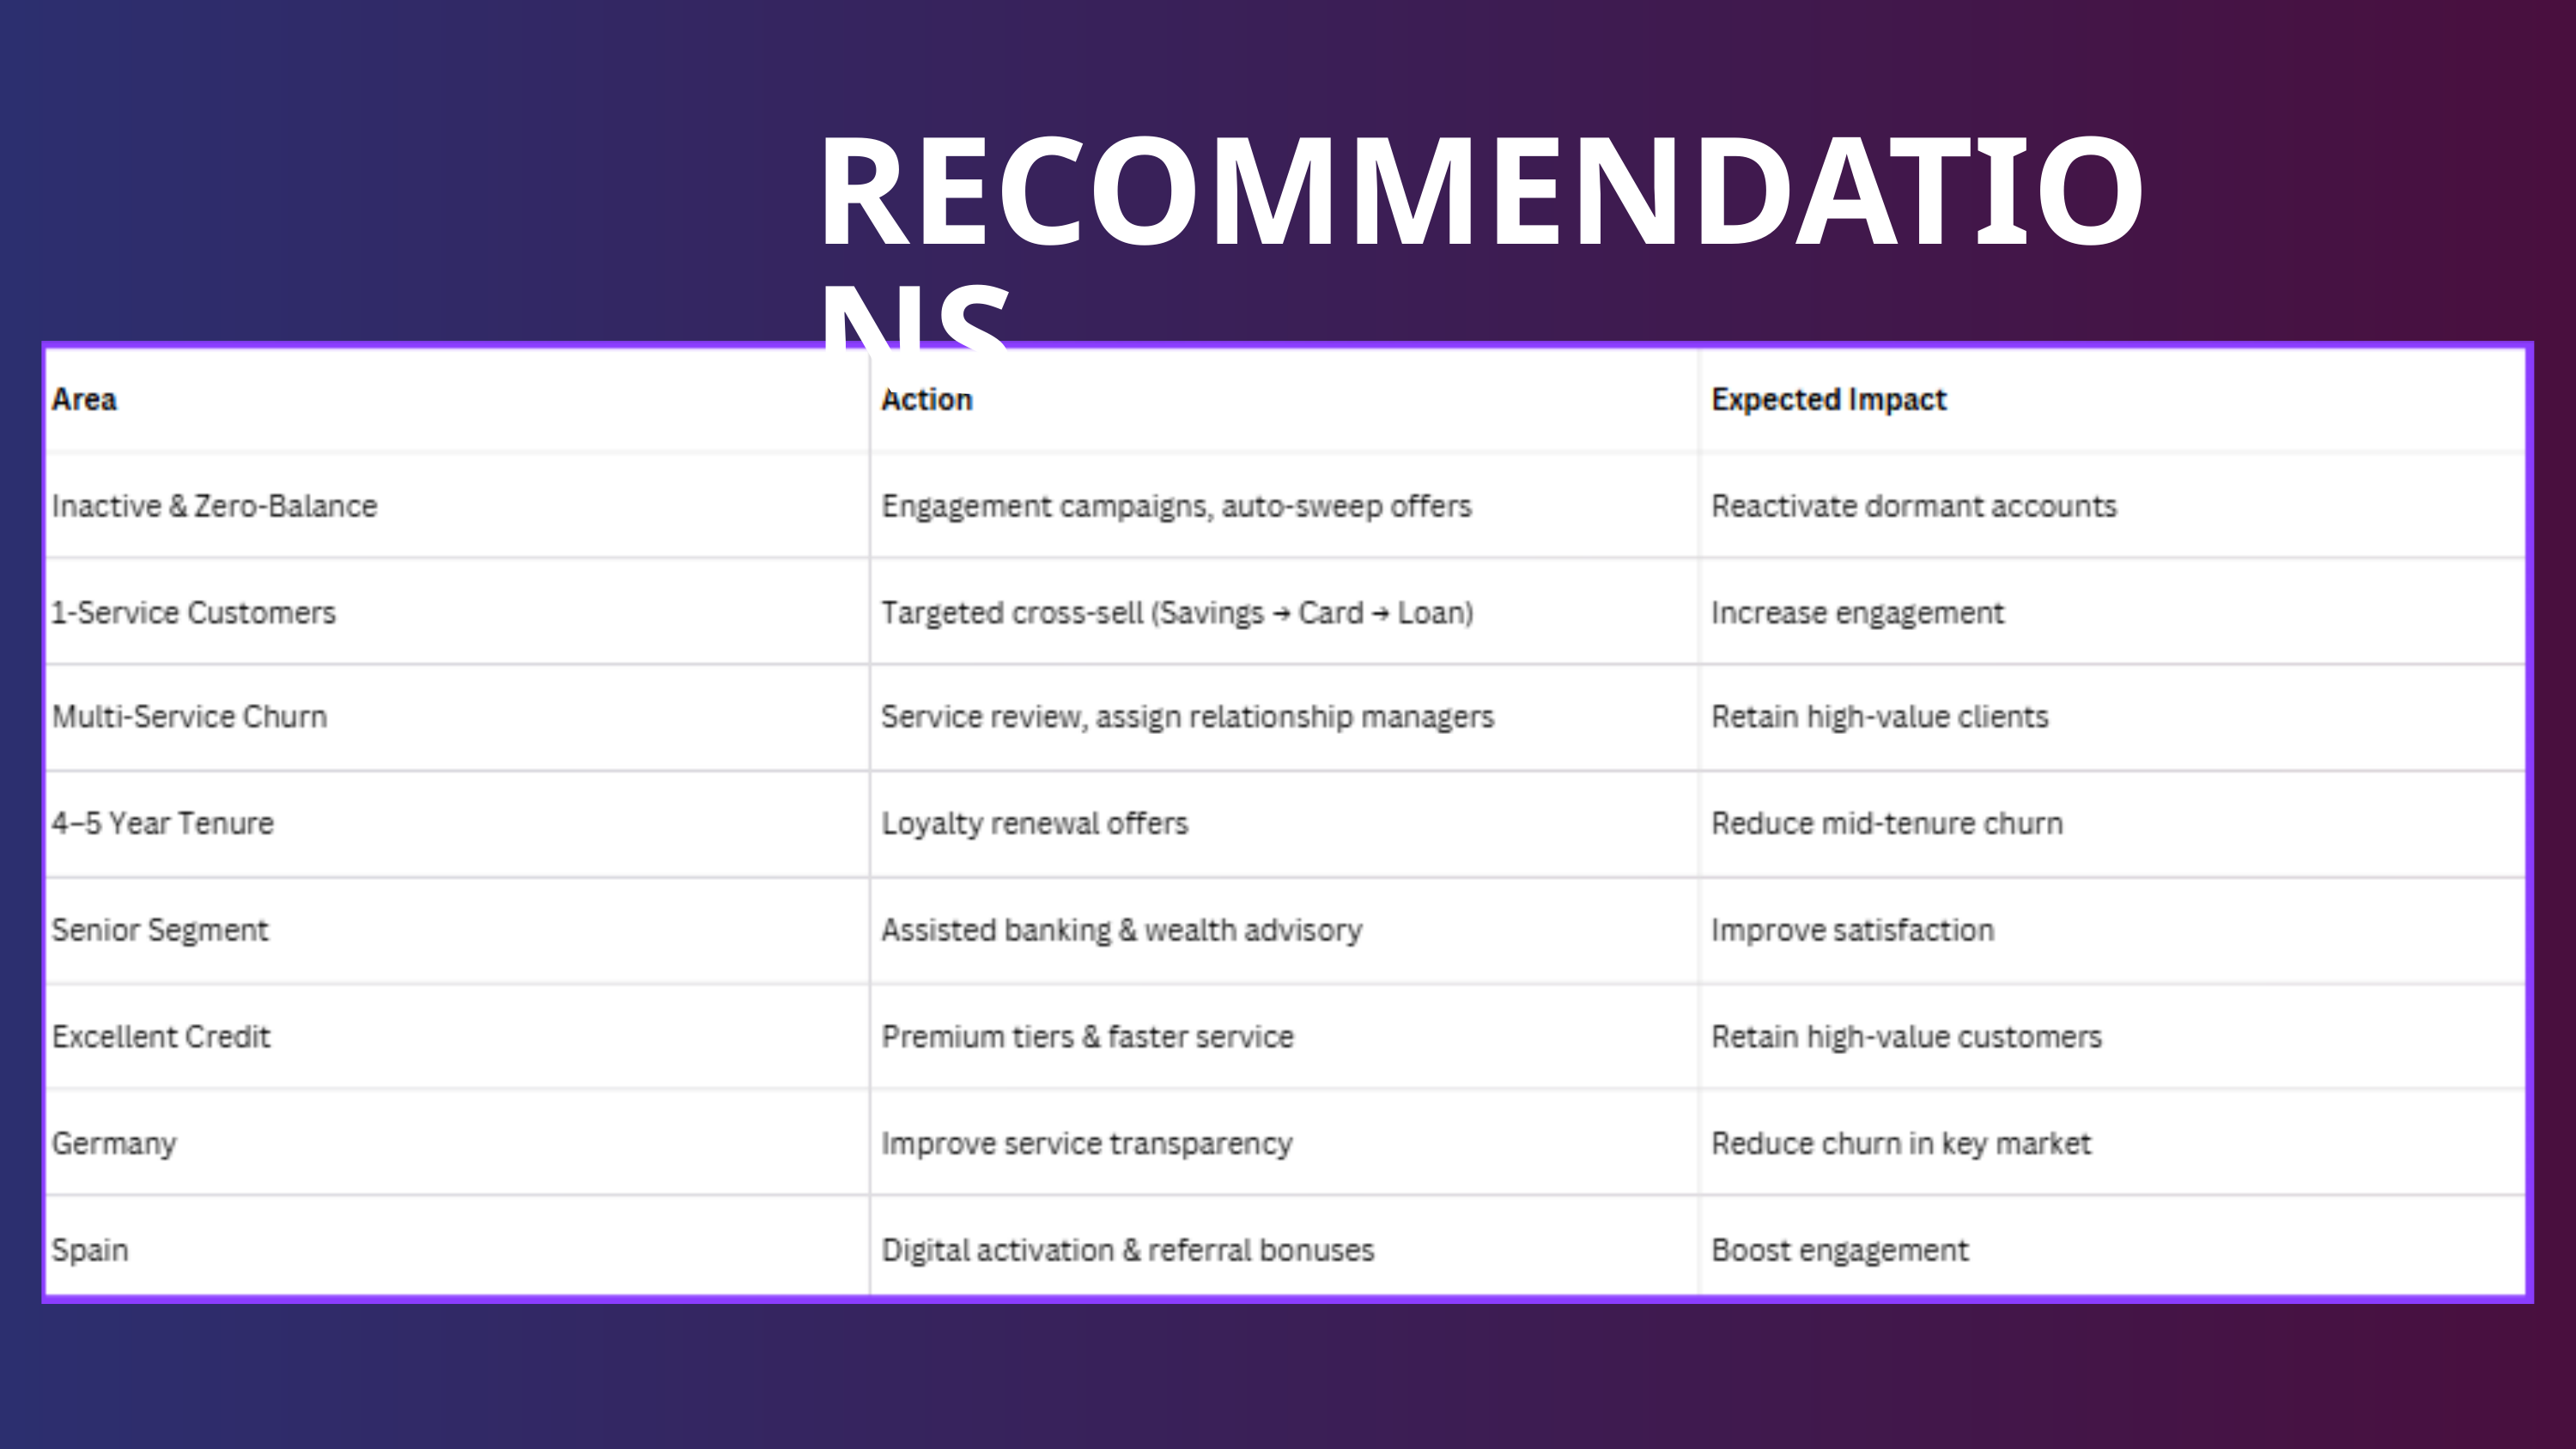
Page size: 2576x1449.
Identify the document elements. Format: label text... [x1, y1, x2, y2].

text_box RECOMMENDATIONS [812, 125, 2206, 423]
text_box [41, 341, 2535, 1304]
